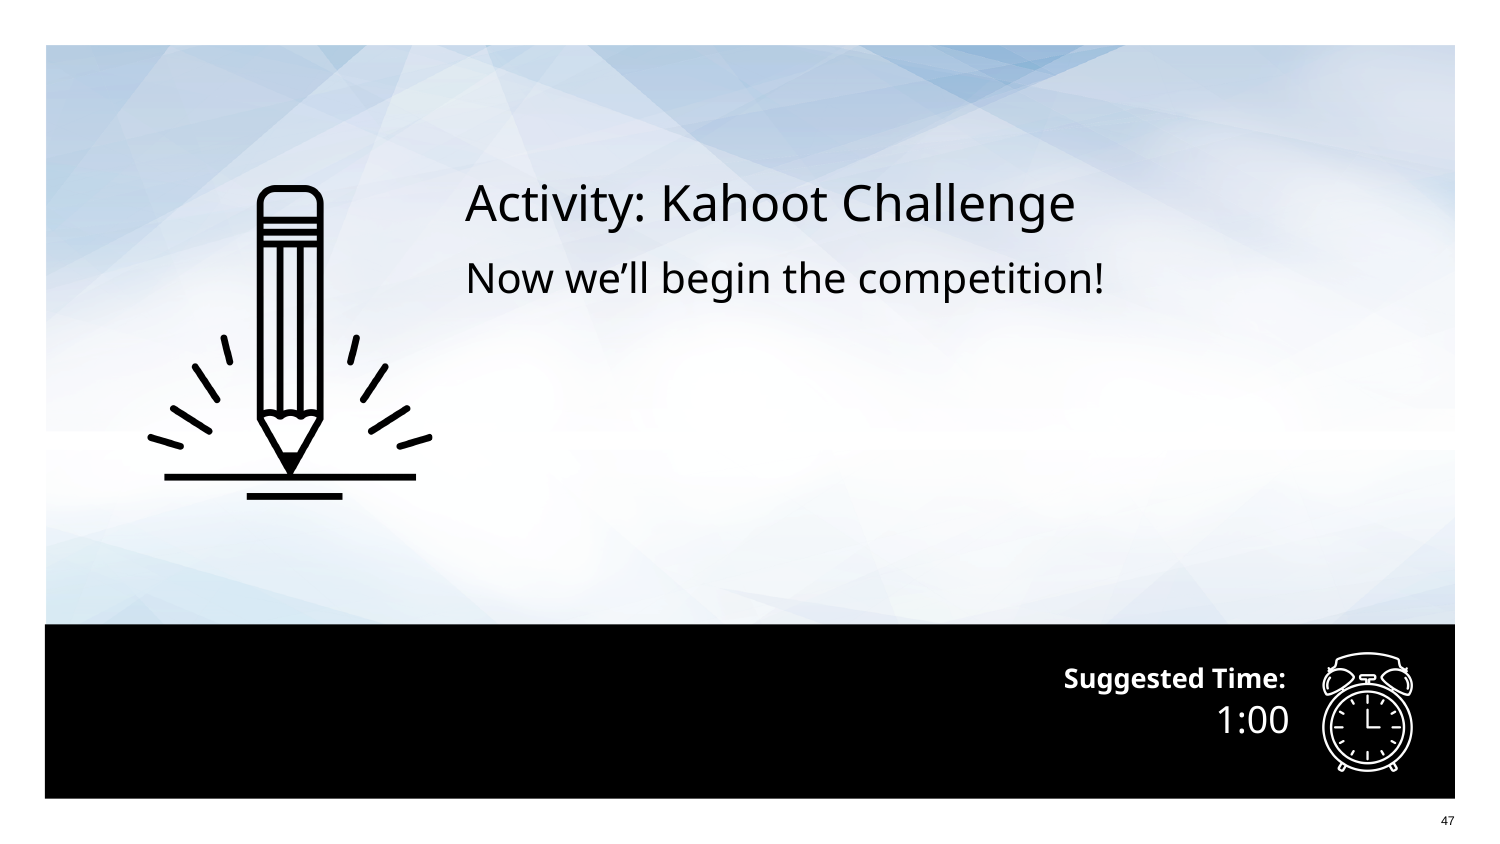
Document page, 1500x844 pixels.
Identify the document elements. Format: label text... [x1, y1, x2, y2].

picture [45, 46, 1455, 171]
slide_number 47 [1412, 813, 1455, 831]
title 1:00 [0, 694, 1455, 799]
picture [1322, 652, 1413, 694]
title Activity: Kahoot Challenge Now we’ll begin the competition! [44, 171, 1455, 625]
